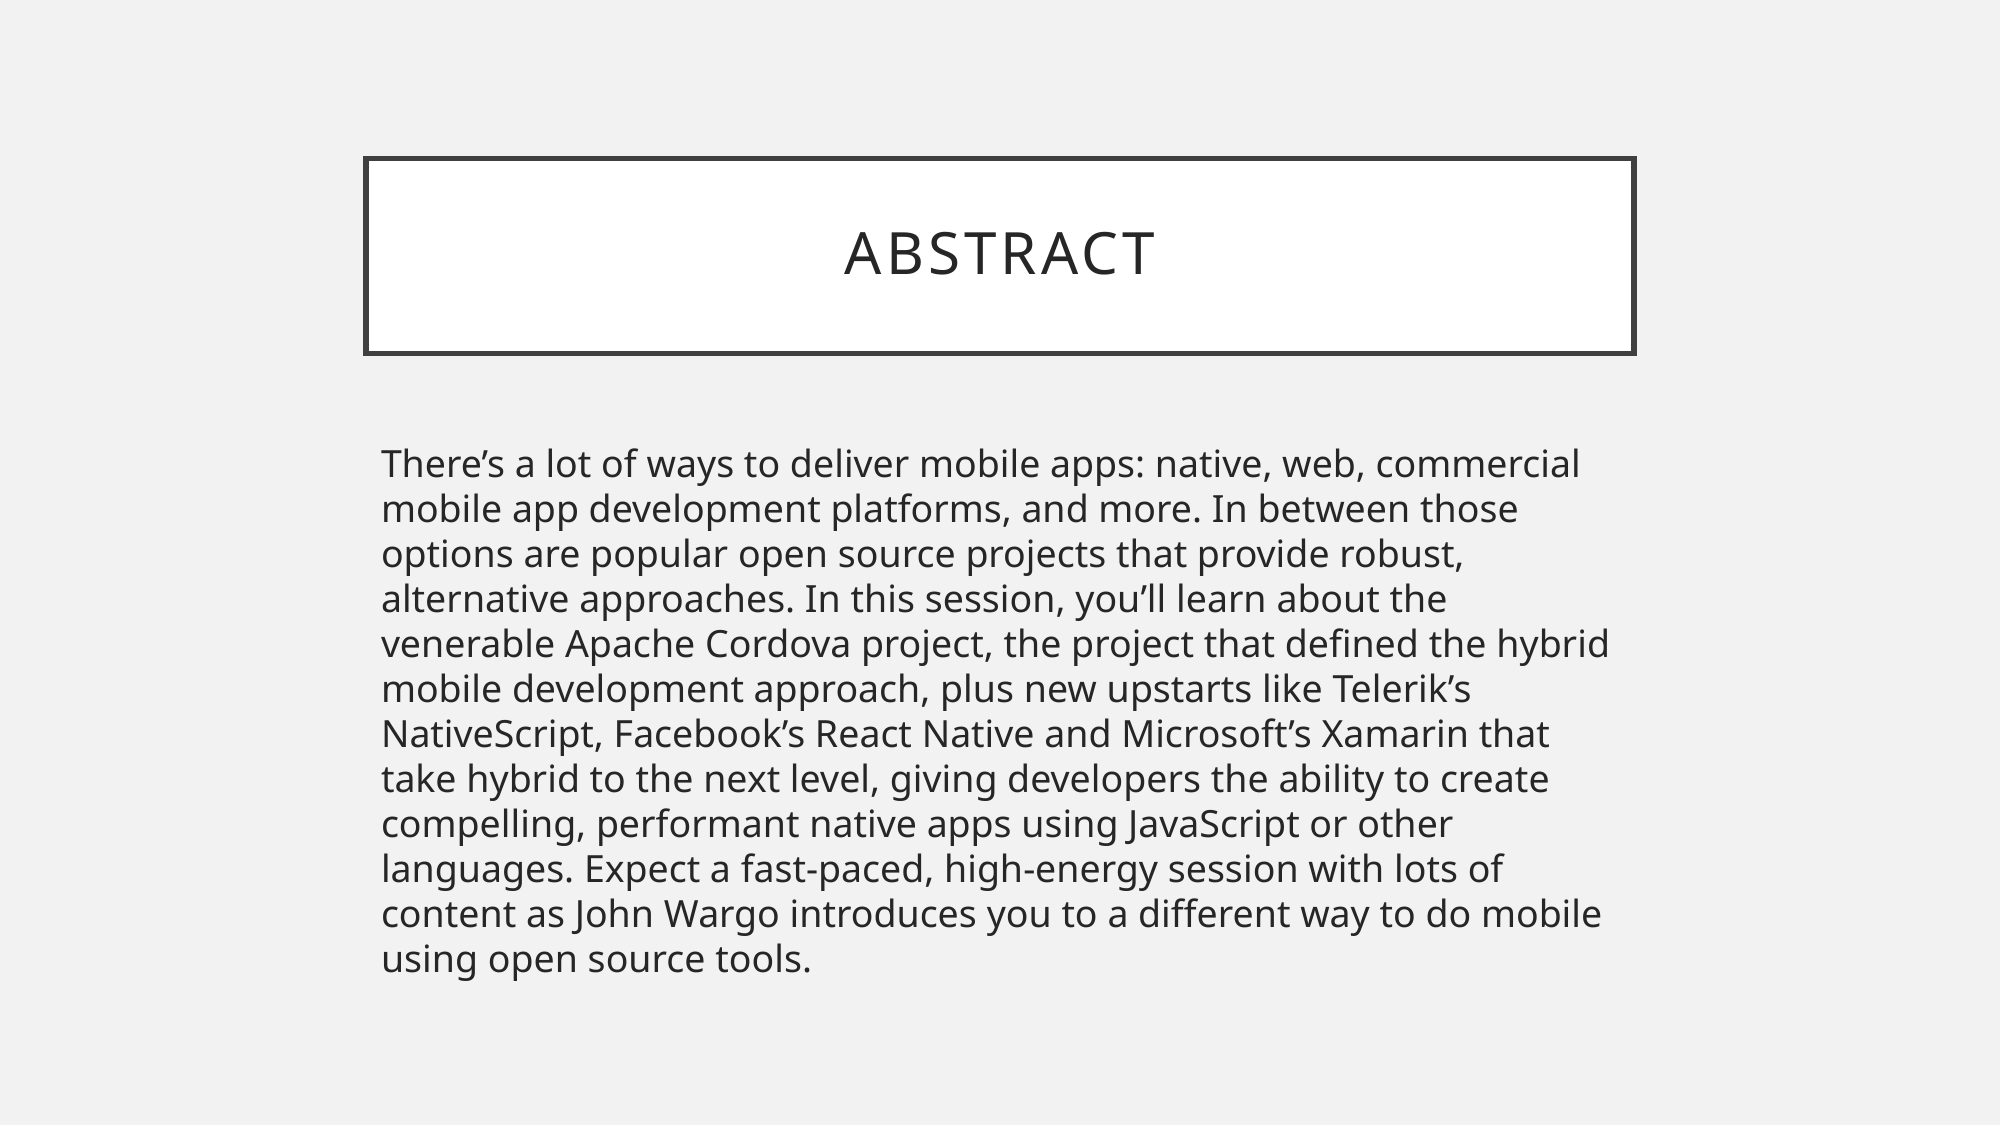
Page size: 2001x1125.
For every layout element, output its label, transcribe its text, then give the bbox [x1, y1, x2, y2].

title Abstract [363, 156, 1637, 356]
list There’s a lot of ways to deliver mobile apps: native, web, commercial mobile app development platforms, and more. In between those options are popular open source projects that provide robust, alternative approaches. In this session, you’ll learn about the venerable Apache Cordova project, the project that defined the hybrid mobile development approach, plus new upstarts like Telerik’s NativeScript, Facebook’s React Native and Microsoft’s Xamarin that take hybrid to the next level, giving developers the ability to create compelling, performant native apps using JavaScript or other languages. Expect a fast-paced, high-energy session with lots of content as John Wargo introduces you to a different way to do mobile using open source tools. [366, 432, 1634, 942]
